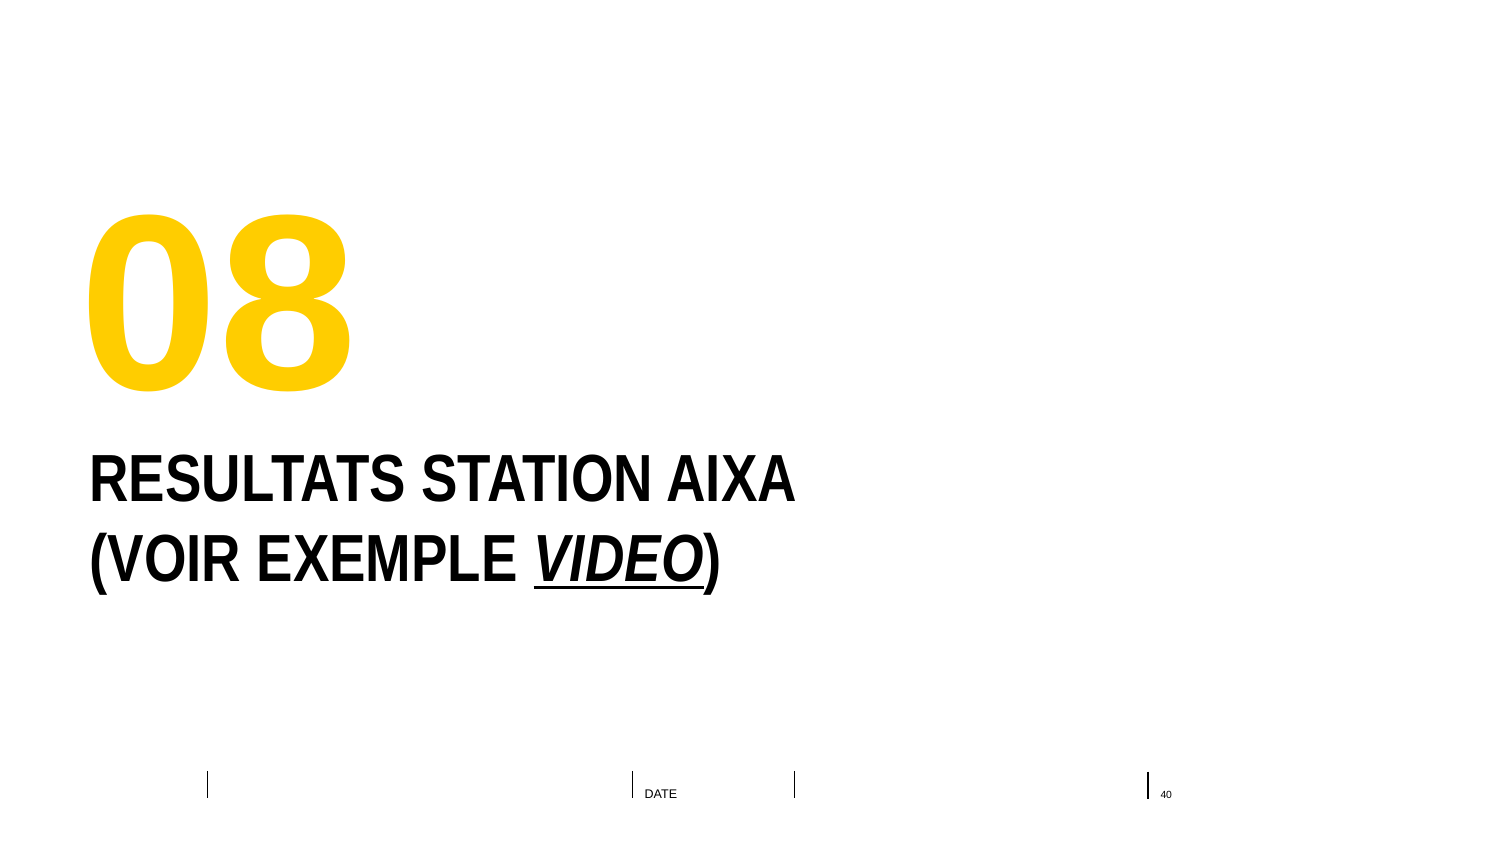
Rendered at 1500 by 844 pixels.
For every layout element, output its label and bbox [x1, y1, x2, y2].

text_box [74, 206, 1374, 615]
